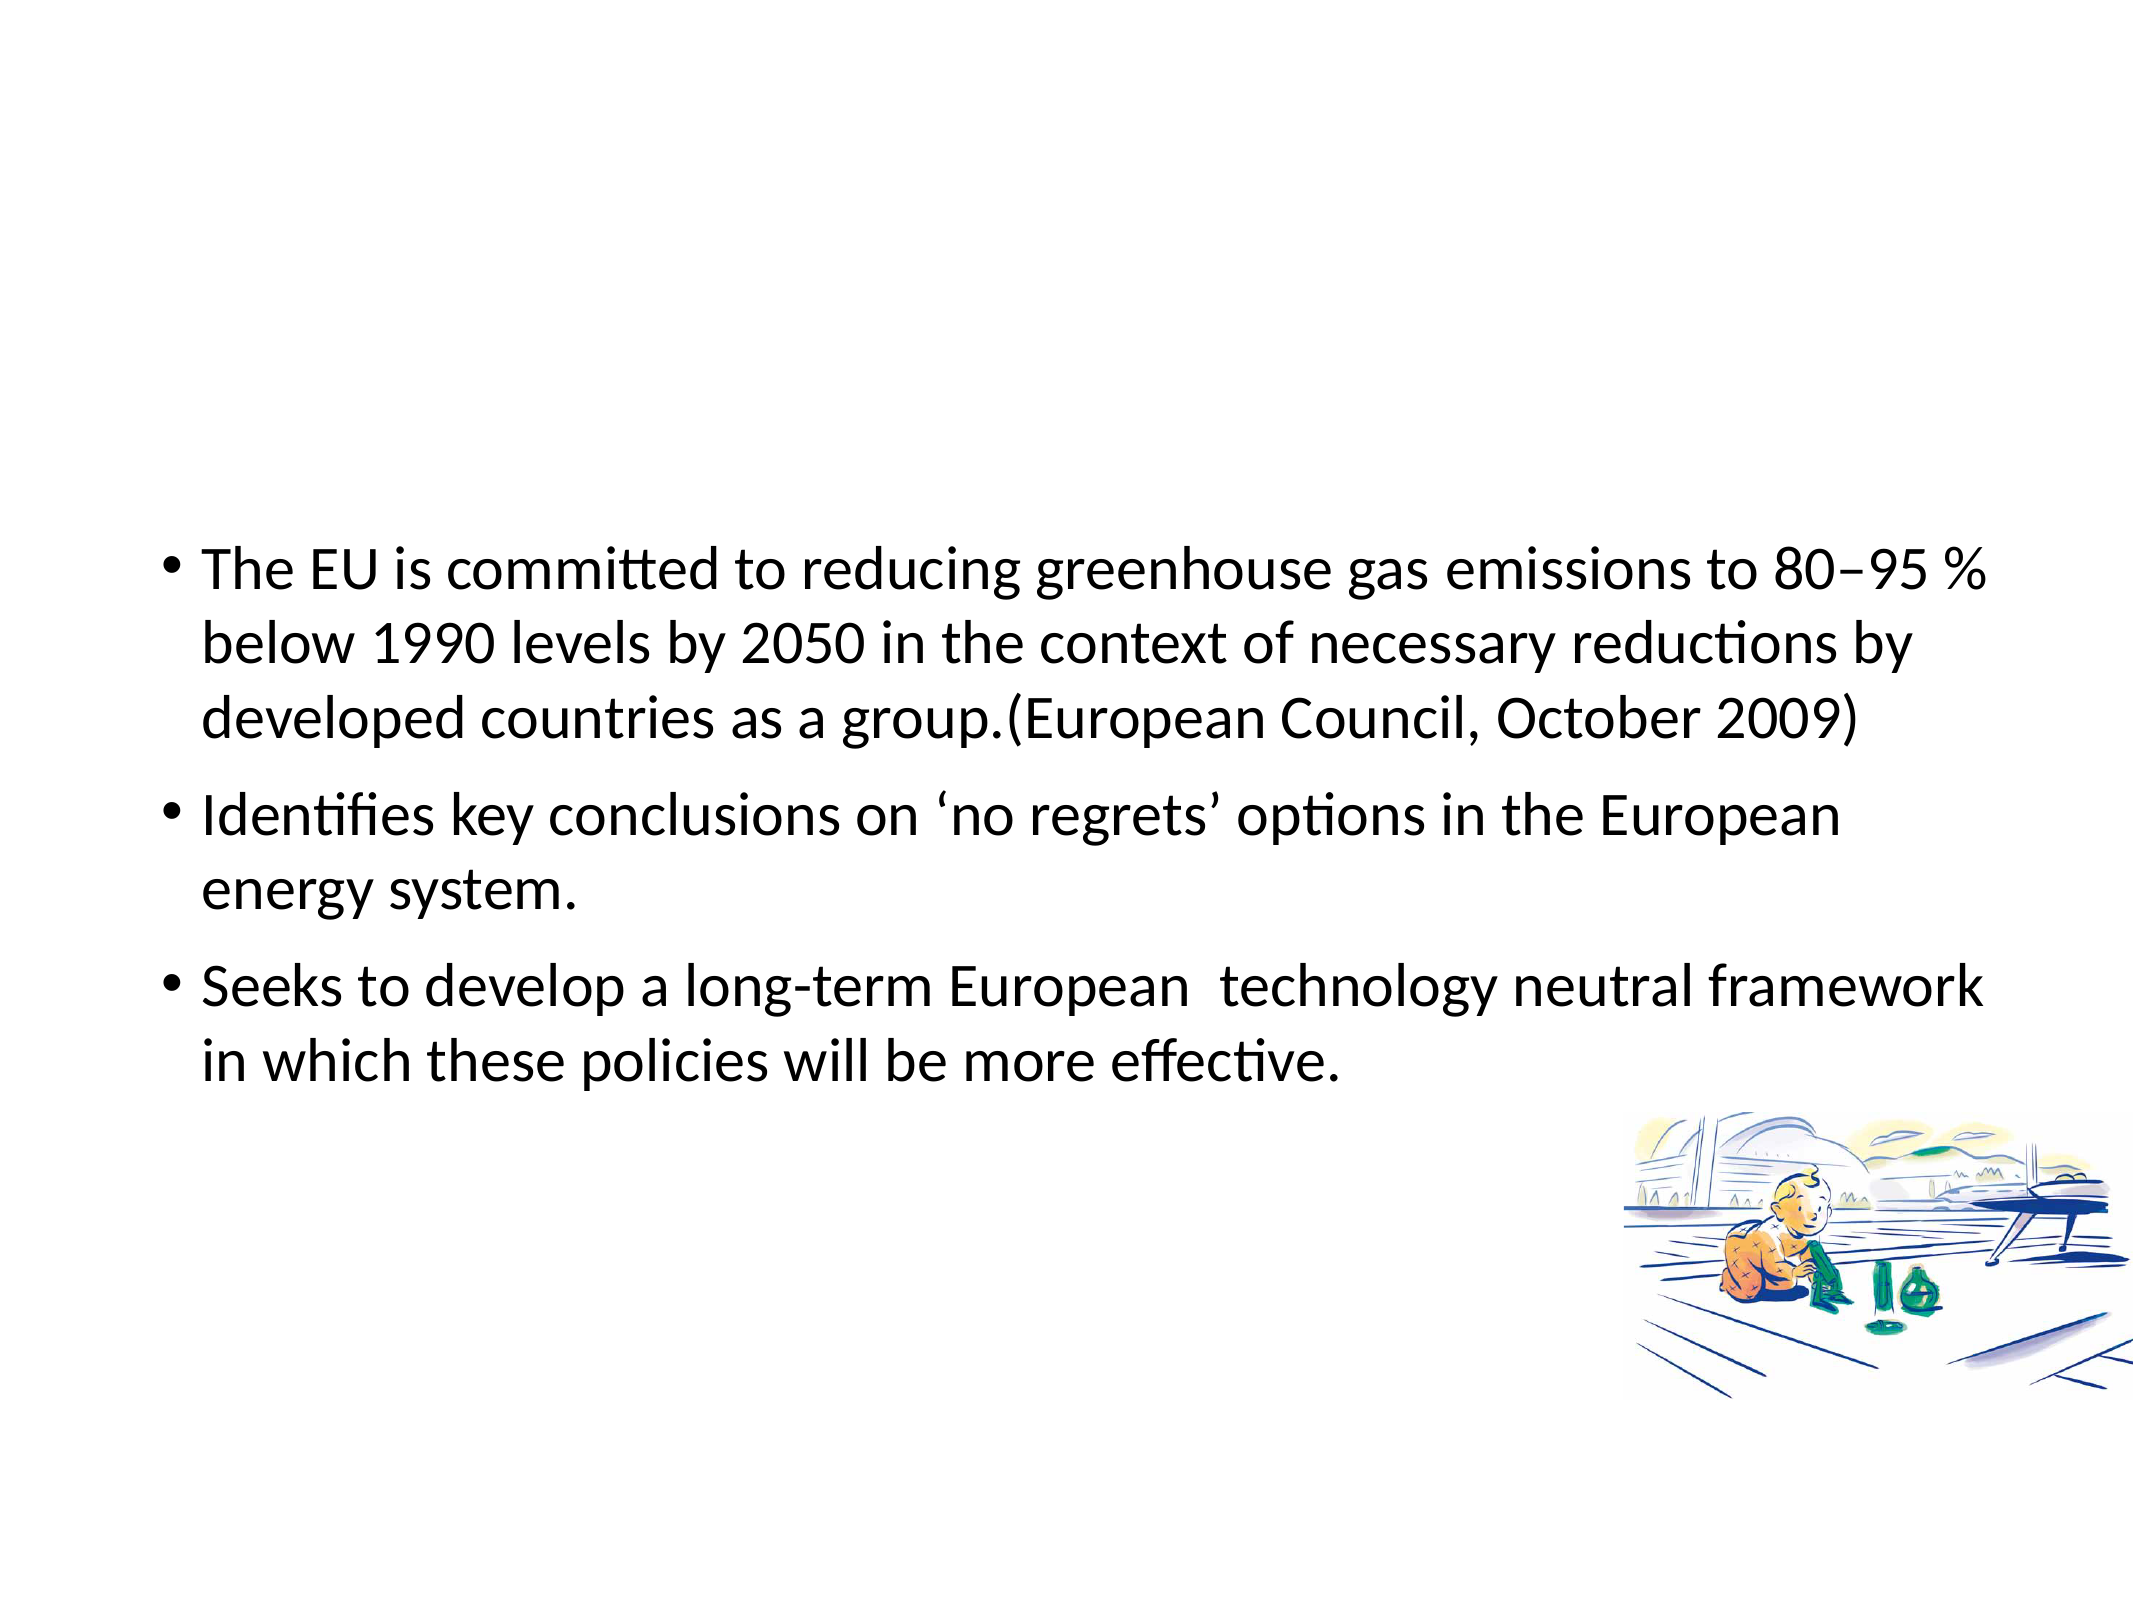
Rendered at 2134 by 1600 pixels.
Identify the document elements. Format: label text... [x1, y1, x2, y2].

list The EU is committed to reducing greenhouse gas emissions to 80–95 % below 1990 levels by 2050 in the context of necessary reductions by developed countries as a group.(European Council, October 2009) Identifies key conclusions on ‘no regrets’ options in the European energy system. Seeks to develop a long-term European technology neutral framework in which these policies will be more effective. [146, 519, 2017, 1281]
picture [1623, 1112, 2133, 1400]
